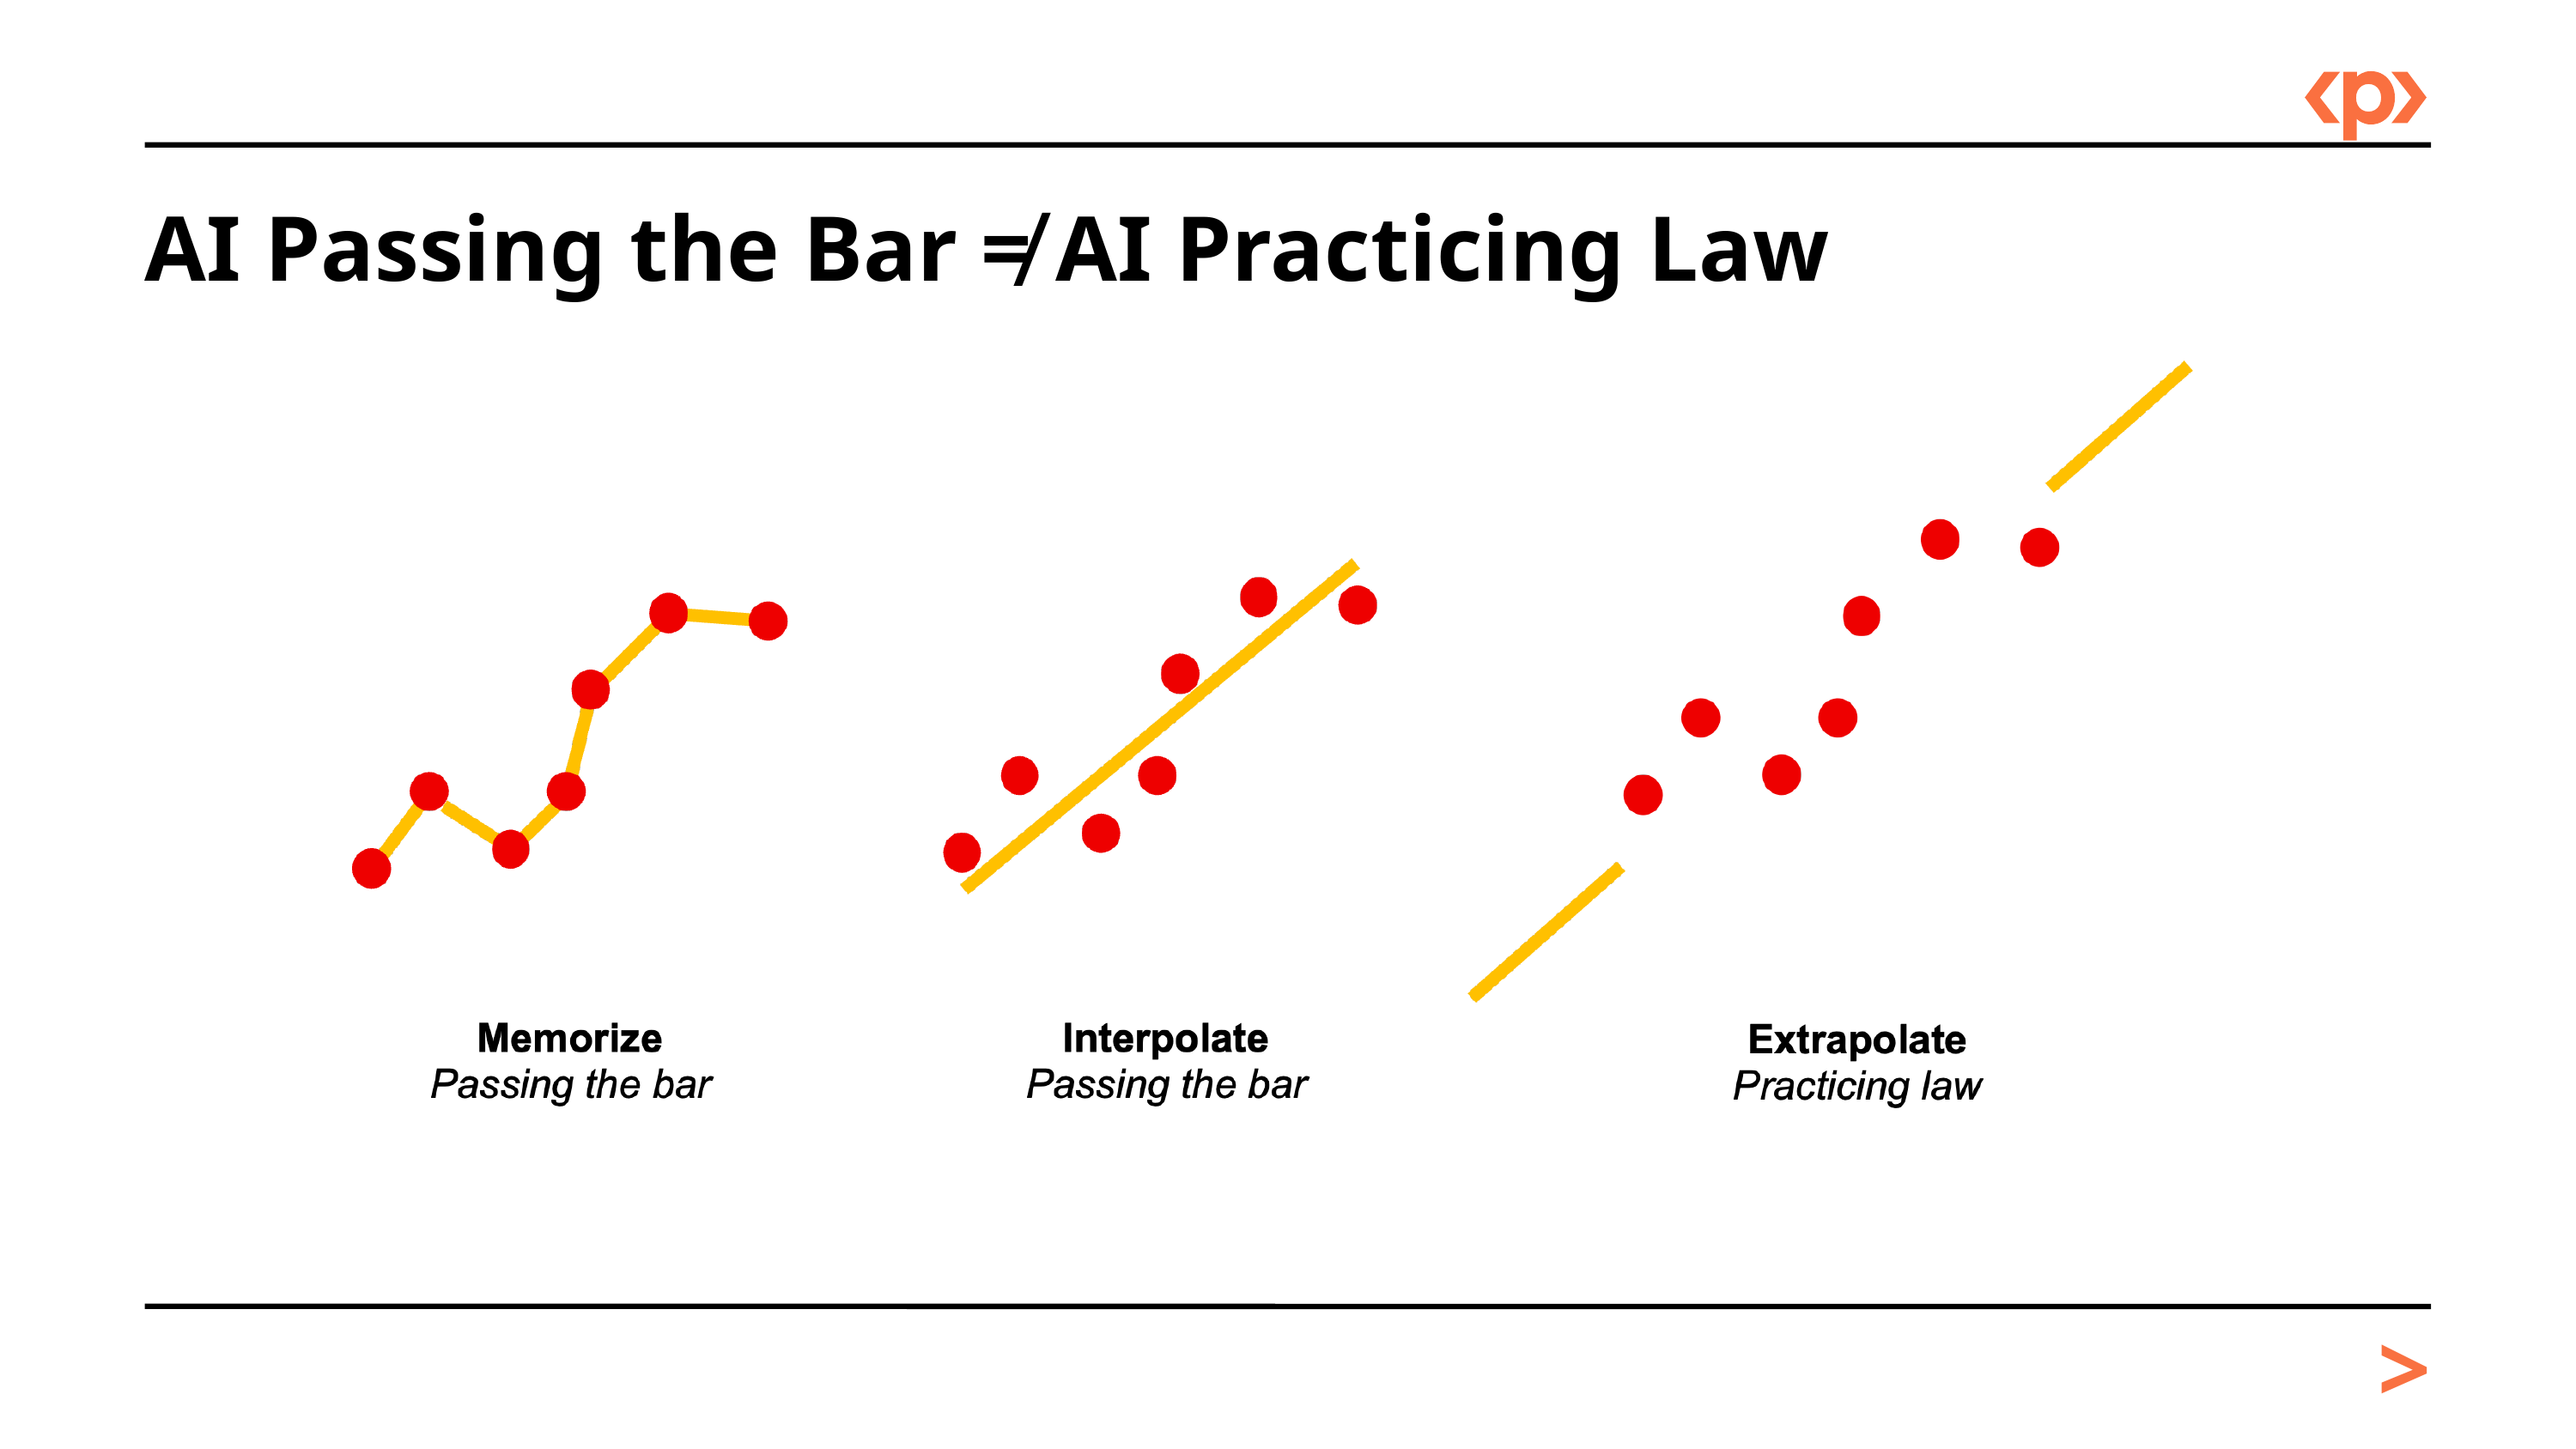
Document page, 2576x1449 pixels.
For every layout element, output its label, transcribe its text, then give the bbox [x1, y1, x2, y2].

picture [278, 359, 2196, 1132]
text_box AI Passing the Bar ≠ AI Practicing Law [144, 173, 2244, 300]
text_box > [2378, 1291, 2432, 1422]
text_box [2300, 66, 2432, 145]
